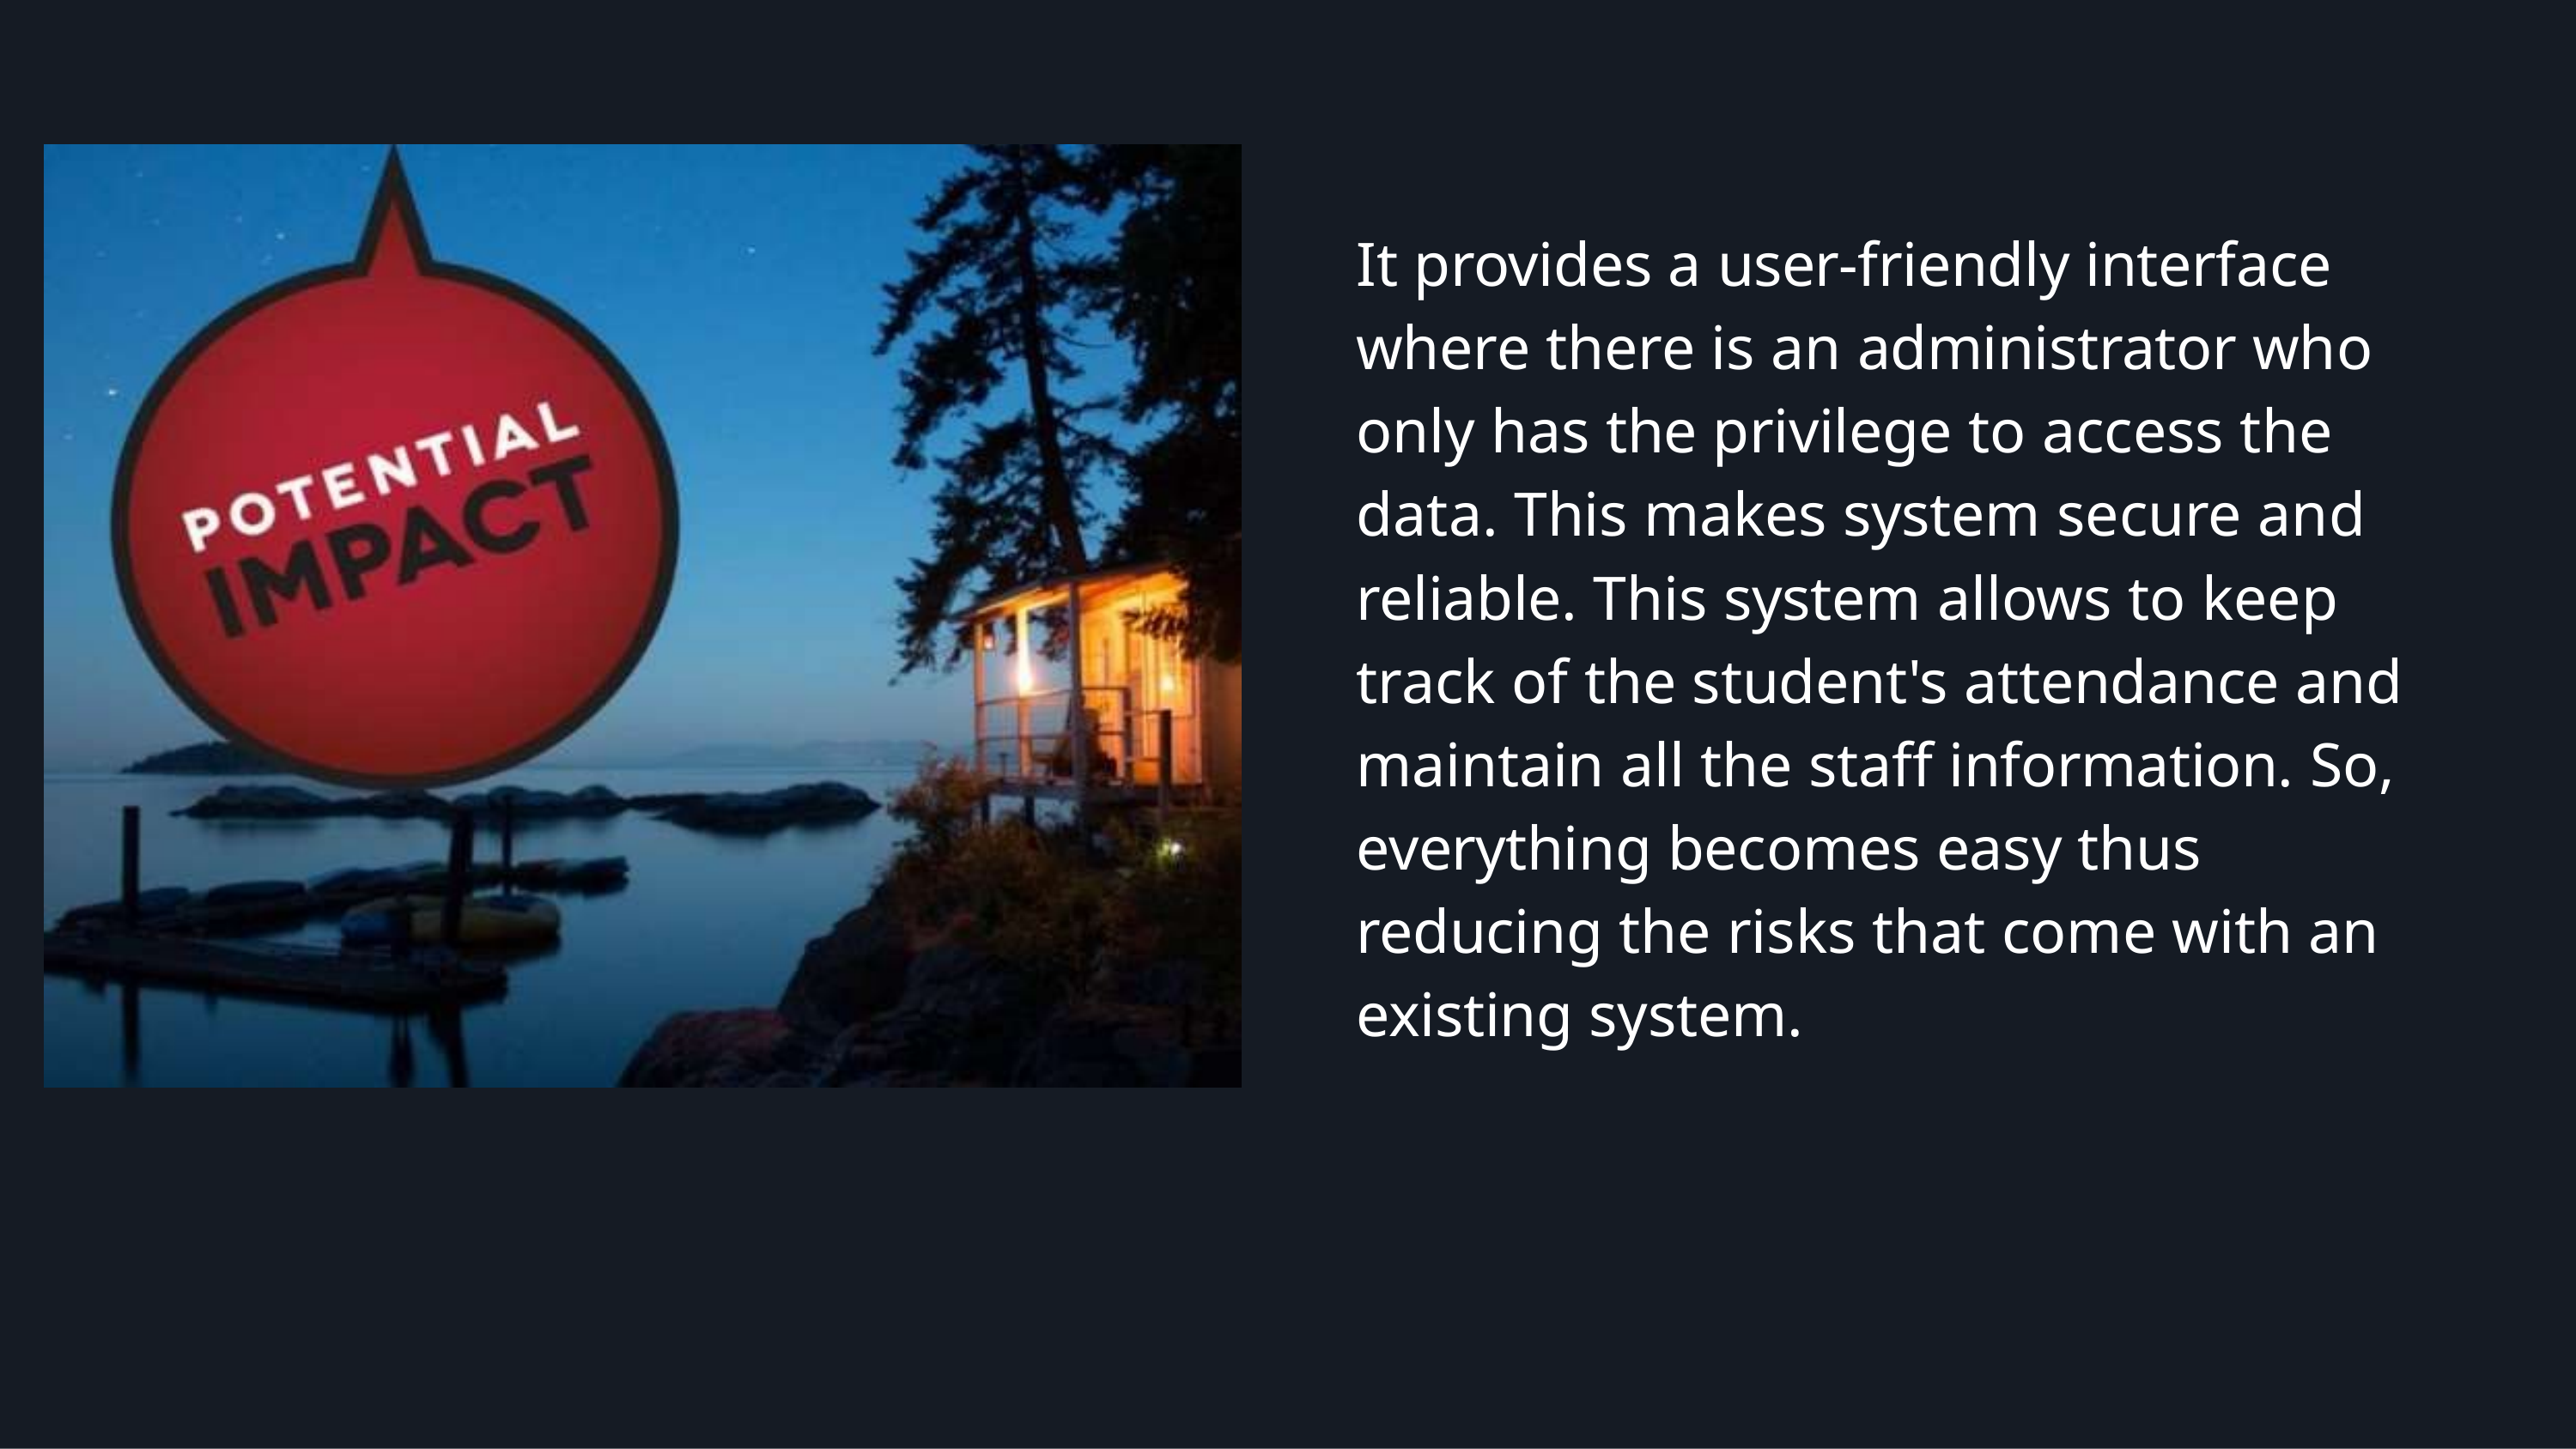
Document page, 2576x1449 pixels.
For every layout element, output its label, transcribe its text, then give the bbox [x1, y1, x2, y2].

text_box It provides a user-friendly interface where there is an administrator who only has the privilege to access the data. This makes system secure and reliable. This system allows to keep track of the student's attendance and maintain all the staff information. So, everything becomes easy thus reducing the risks that come with an existing system. [1354, 214, 2449, 1049]
picture [44, 144, 1242, 1088]
